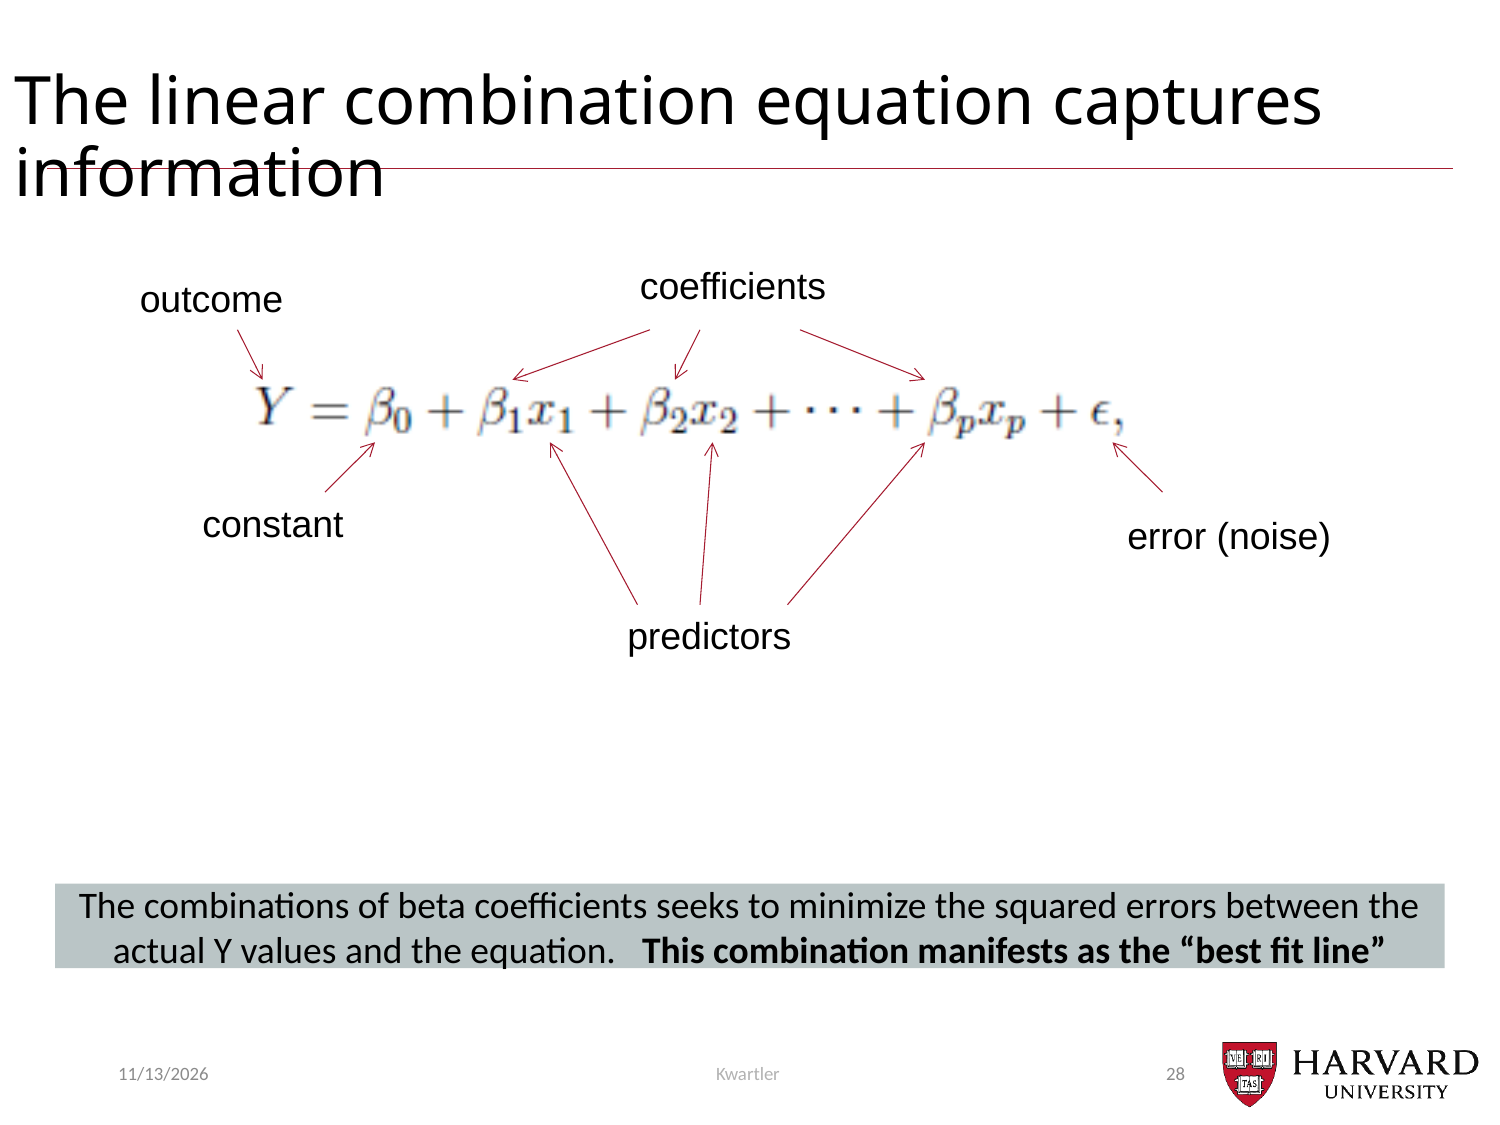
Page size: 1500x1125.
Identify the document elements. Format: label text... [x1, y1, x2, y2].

text_box The combinations of beta coefficients seeks to minimize the squared errors between the actual Y values and the equation. This combination manifests as the “best fit line” [54, 883, 1446, 969]
text_box predictors [612, 604, 875, 665]
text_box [799, 329, 926, 380]
picture [174, 342, 1201, 480]
text_box constant [187, 492, 388, 552]
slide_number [103, 1042, 441, 1103]
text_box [699, 442, 713, 605]
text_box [549, 442, 638, 605]
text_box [324, 442, 375, 493]
text_box coefficients [624, 254, 875, 315]
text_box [787, 442, 925, 605]
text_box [674, 329, 700, 380]
picture [1200, 1024, 1500, 1125]
text_box error (noise) [1112, 504, 1388, 565]
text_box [512, 329, 650, 380]
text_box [1112, 442, 1163, 493]
title The linear combination equation captures information [0, 59, 1500, 157]
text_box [237, 329, 263, 380]
footer Kwartler [496, 1042, 1004, 1103]
text_box outcome [125, 267, 313, 327]
slide_number 28 [1059, 1042, 1200, 1103]
